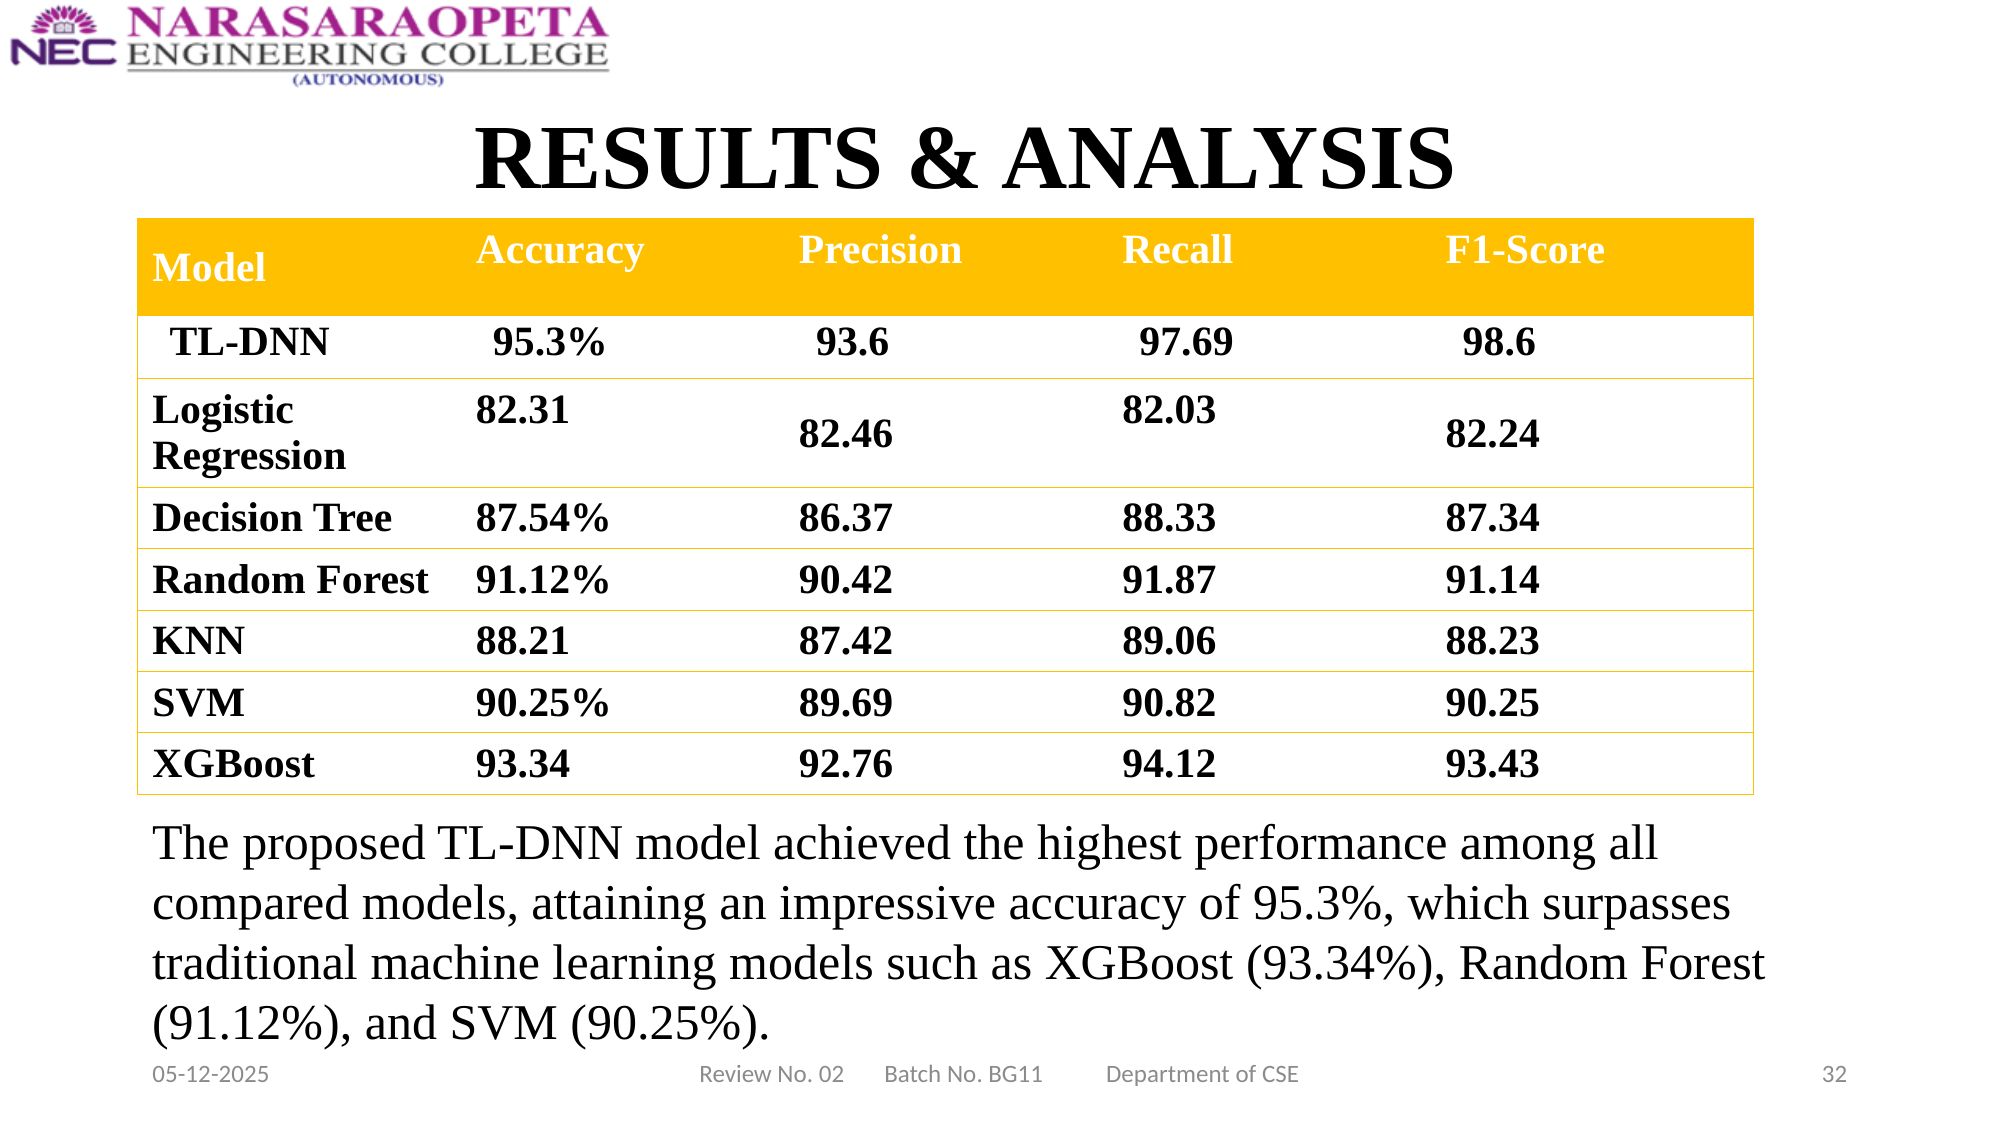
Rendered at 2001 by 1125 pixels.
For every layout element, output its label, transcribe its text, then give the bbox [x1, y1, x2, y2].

table_cell 97.69 [1107, 316, 1431, 378]
table_cell 94.12 [1107, 733, 1431, 794]
table_cell 89.06 [1107, 611, 1431, 671]
table_cell 90.42 [784, 549, 1107, 610]
table_cell 91.87 [1107, 549, 1431, 610]
table_cell 93.34 [461, 733, 784, 794]
table_cell Random Forest [138, 549, 461, 610]
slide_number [137, 1057, 588, 1103]
table_cell 92.76 [784, 733, 1107, 794]
table_cell 87.34 [1431, 488, 1753, 548]
table_header Recall [1107, 219, 1431, 315]
table_cell 98.6 [1431, 316, 1753, 378]
table_cell 88.21 [461, 611, 784, 671]
table_cell 93.43 [1431, 733, 1753, 794]
table_cell 82.31 [461, 379, 784, 487]
table_cell 82.46 [784, 379, 1107, 487]
table_cell Logistic Regression [138, 379, 461, 487]
table_cell 89.69 [784, 672, 1107, 732]
table_cell 87.42 [784, 611, 1107, 671]
title RESULTS & ANALYSIS [137, 99, 1863, 219]
table_header Precision [784, 219, 1107, 315]
footer Review No. 02 Batch No. BG11 Department of CSE [662, 1057, 1338, 1103]
table_cell 93.6 [784, 316, 1107, 378]
table_cell Decision Tree [138, 488, 461, 548]
table_cell 88.33 [1107, 488, 1431, 548]
table_header Model [138, 219, 461, 315]
table_cell 87.54% [461, 488, 784, 548]
table_cell XGBoost [138, 733, 461, 794]
table_cell 90.25% [461, 672, 784, 732]
table_cell 90.25 [1431, 672, 1753, 732]
table_cell 82.03 [1107, 379, 1431, 487]
table_cell 95.3% [461, 316, 784, 378]
table_cell 91.14 [1431, 549, 1753, 610]
table_cell 86.37 [784, 488, 1107, 548]
table_header F1-Score [1431, 219, 1753, 315]
table_cell KNN [138, 611, 461, 671]
picture [0, 0, 1280, 719]
table_cell SVM [138, 672, 461, 732]
table_header Accuracy [461, 219, 784, 315]
table_cell 82.24 [1431, 379, 1753, 487]
text_box The proposed TL-DNN model achieved the highest performance among all compared models, attaining an impressive accuracy of 95.3%, which surpasses traditional machine learning models such as XGBoost (93.34%), Random Forest (91.12%), and SVM (90.25%). [137, 801, 1863, 1057]
table_cell 91.12% [461, 549, 784, 610]
table_cell TL-DNN [138, 316, 461, 378]
table_cell 88.23 [1431, 611, 1753, 671]
table_cell 90.82 [1107, 672, 1431, 732]
slide_number 32 [1412, 1057, 1863, 1103]
